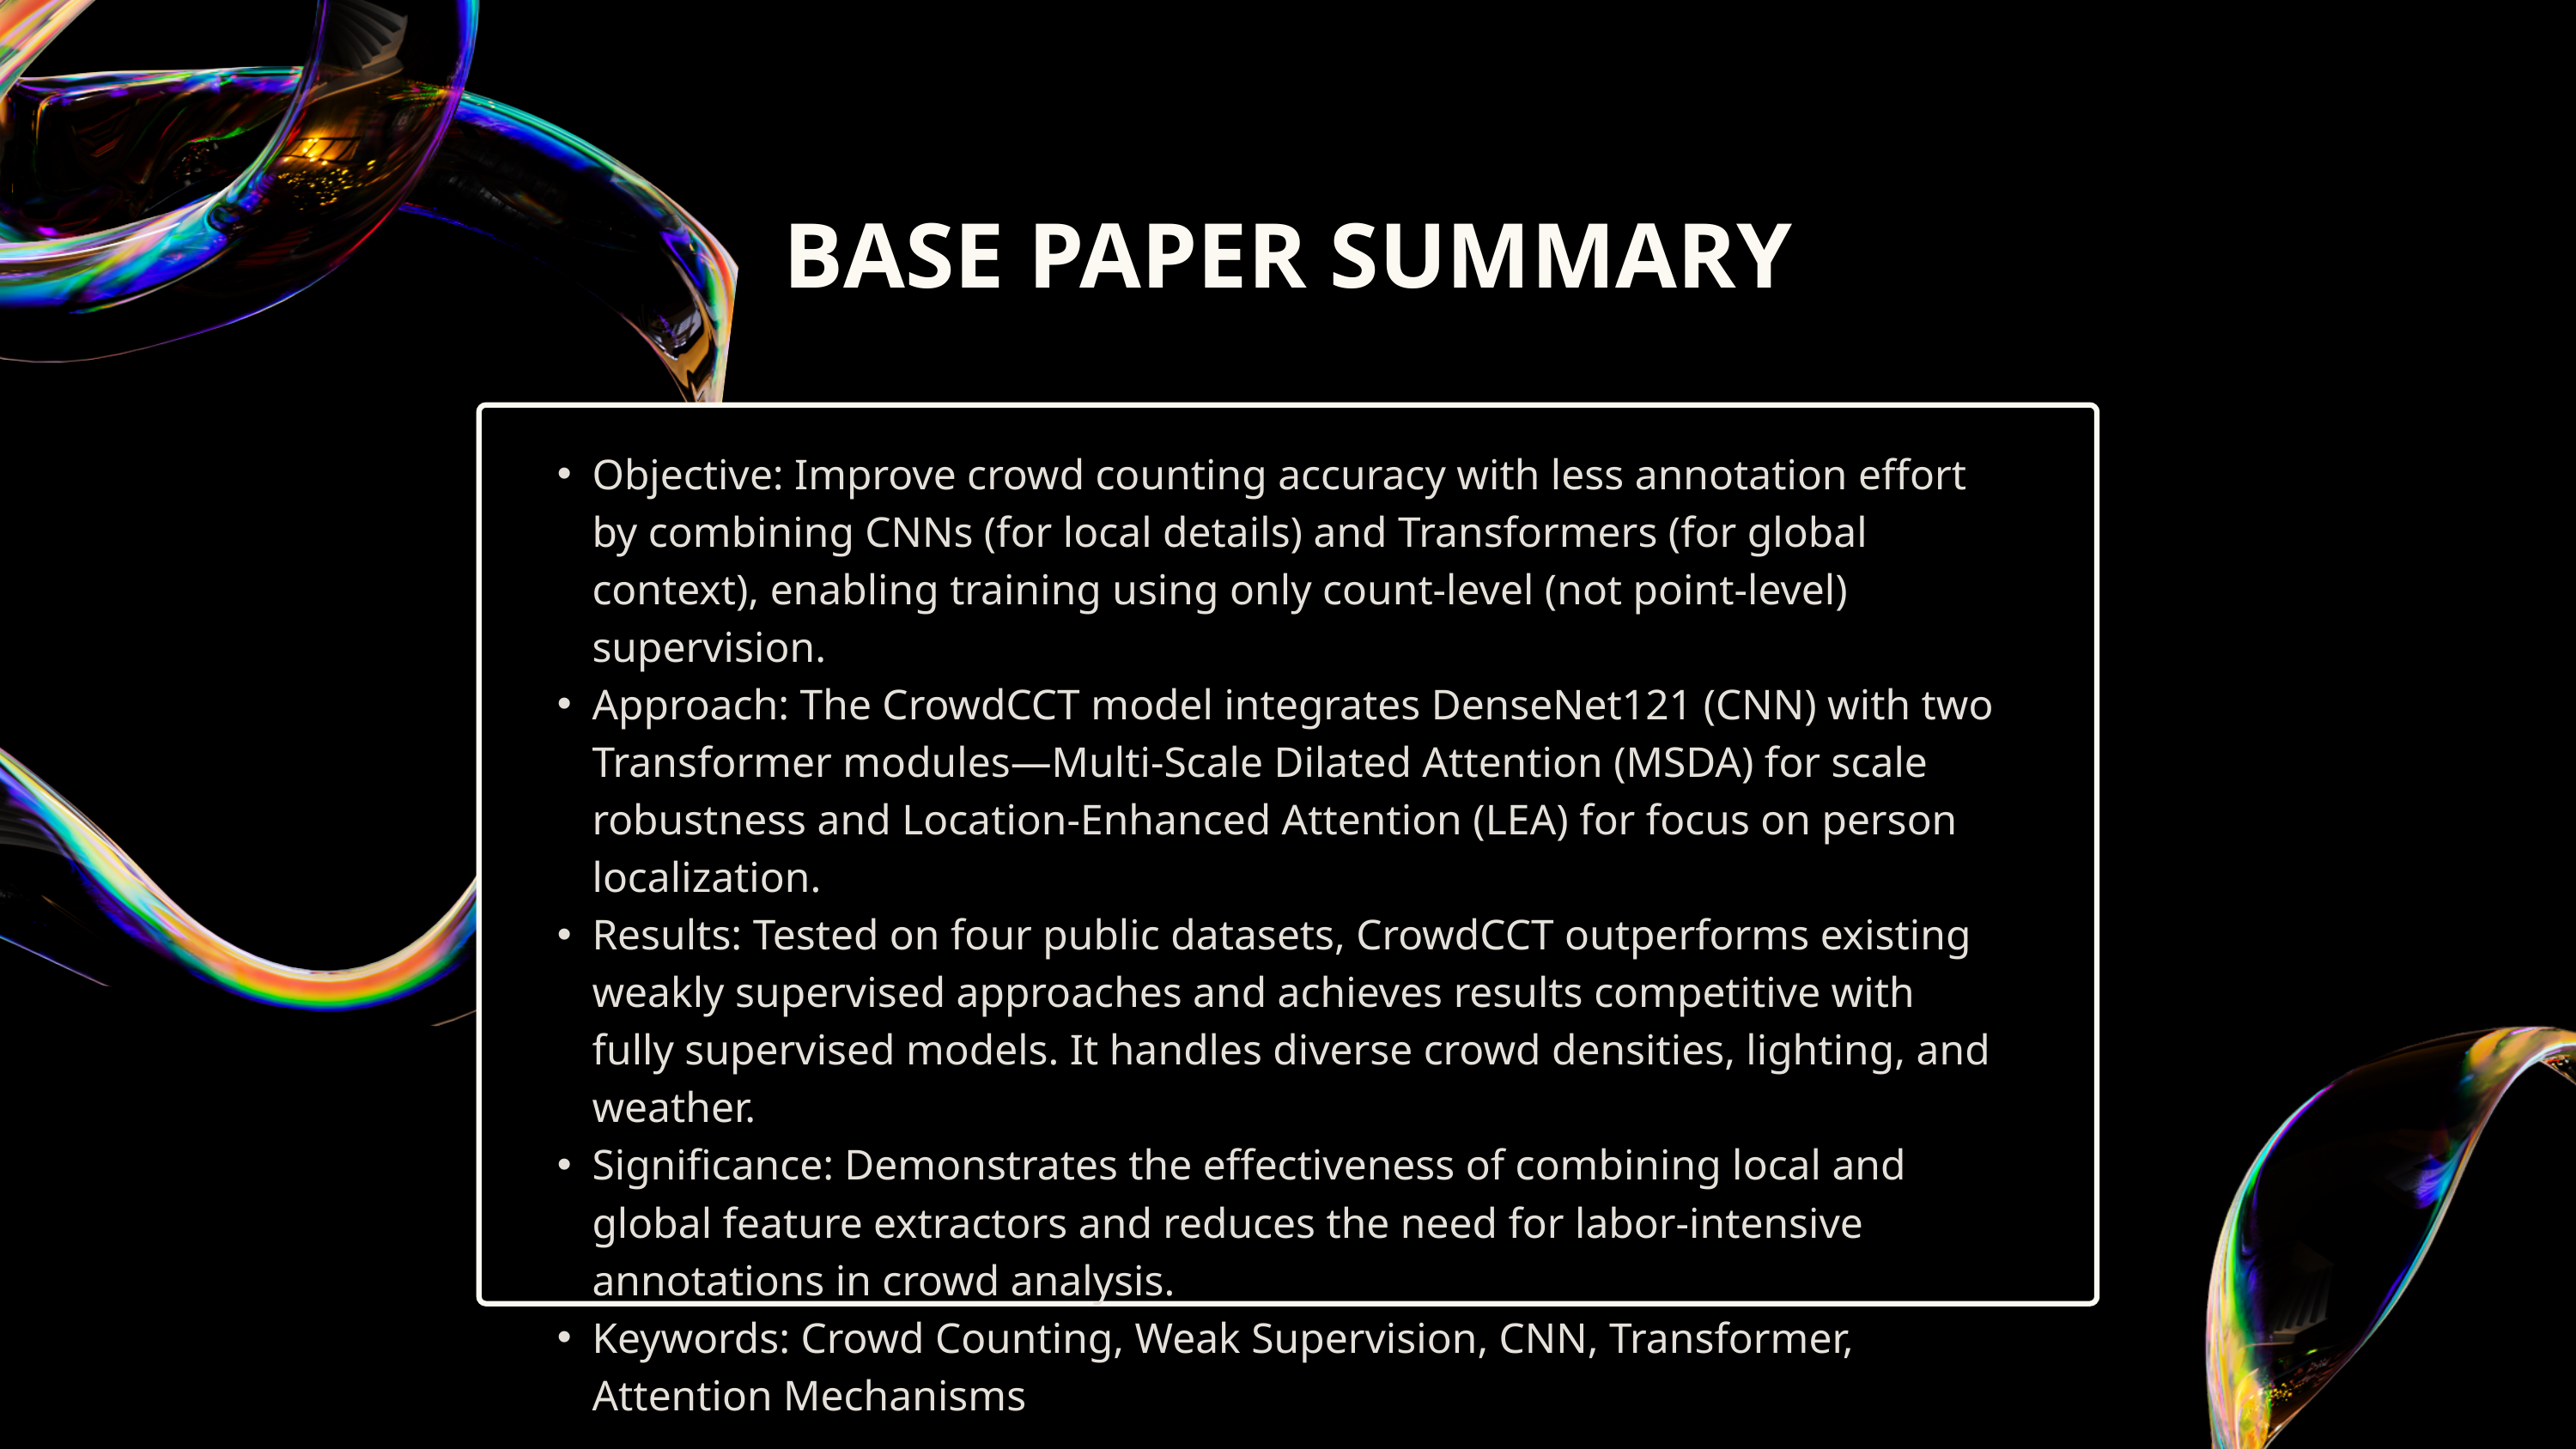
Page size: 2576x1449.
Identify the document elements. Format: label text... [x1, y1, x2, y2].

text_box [478, 404, 2098, 1304]
text_box Objective: Improve crowd counting accuracy with less annotation effort by combining CNNs (for local details) and Transformers (for global context), enabling training using only count-level (not point-level) supervision. Approach: The CrowdCCT model integrates DenseNet121 (CNN) with two Transformer modules—Multi-Scale Dilated Attention (MSDA) for scale robustness and Location-Enhanced Attention (LEA) for focus on person localization. Results: Tested on four public datasets, CrowdCCT outperforms existing weakly supervised approaches and achieves results competitive with fully supervised models. It handles diverse crowd densities, lighting, and weather. Significance: Demonstrates the effectiveness of combining local and global feature extractors and reduces the need for labor-intensive annotations in crowd analysis. Keywords: Crowd Counting, Weak Supervision, CNN, Transformer, Attention Mechanisms [522, 1311, 2004, 1449]
text_box [0, 0, 771, 1031]
text_box [2165, 1016, 2576, 1449]
text_box BASE PAPER SUMMARY [637, 207, 1939, 306]
